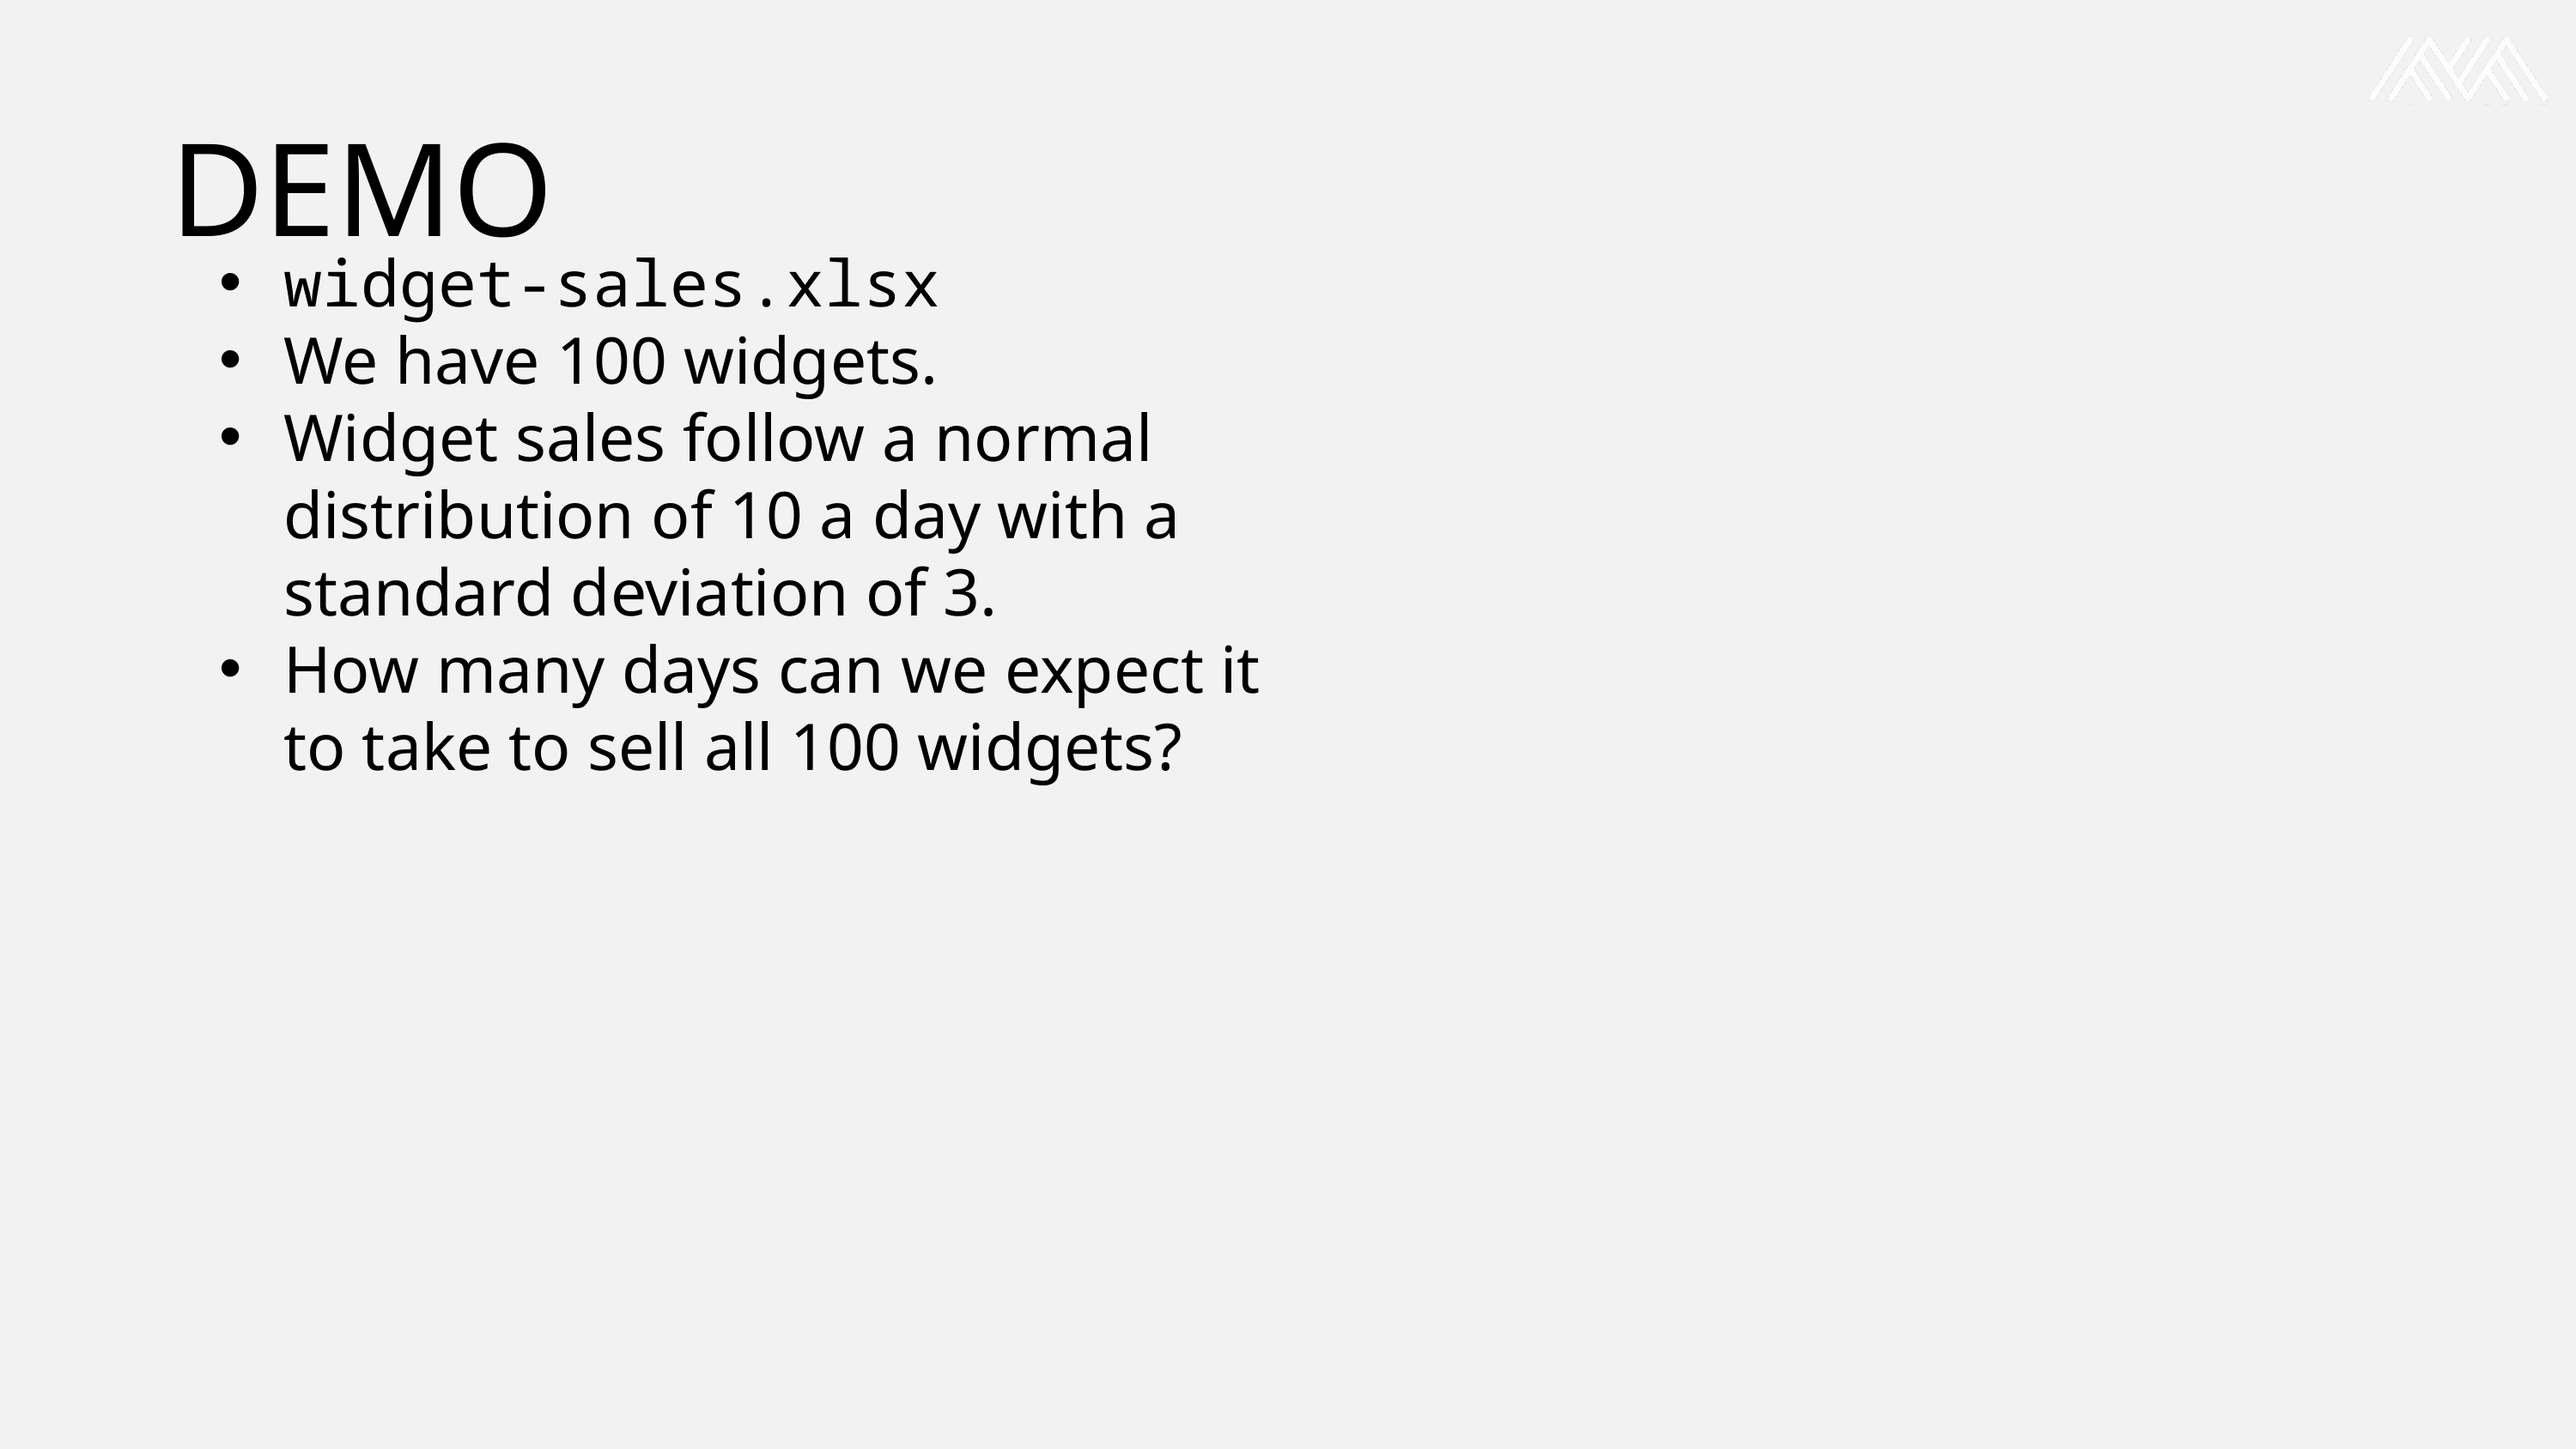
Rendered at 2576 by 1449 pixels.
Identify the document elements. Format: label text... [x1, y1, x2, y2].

text_box DEMO [170, 82, 622, 242]
picture [2318, 0, 2576, 194]
text_box widget-sales.xlsx We have 100 widgets. Widget sales follow a normal distribution of 10 a day with a standard deviation of 3. How many days can we expect it to take to sell all 100 widgets? [170, 242, 1331, 861]
